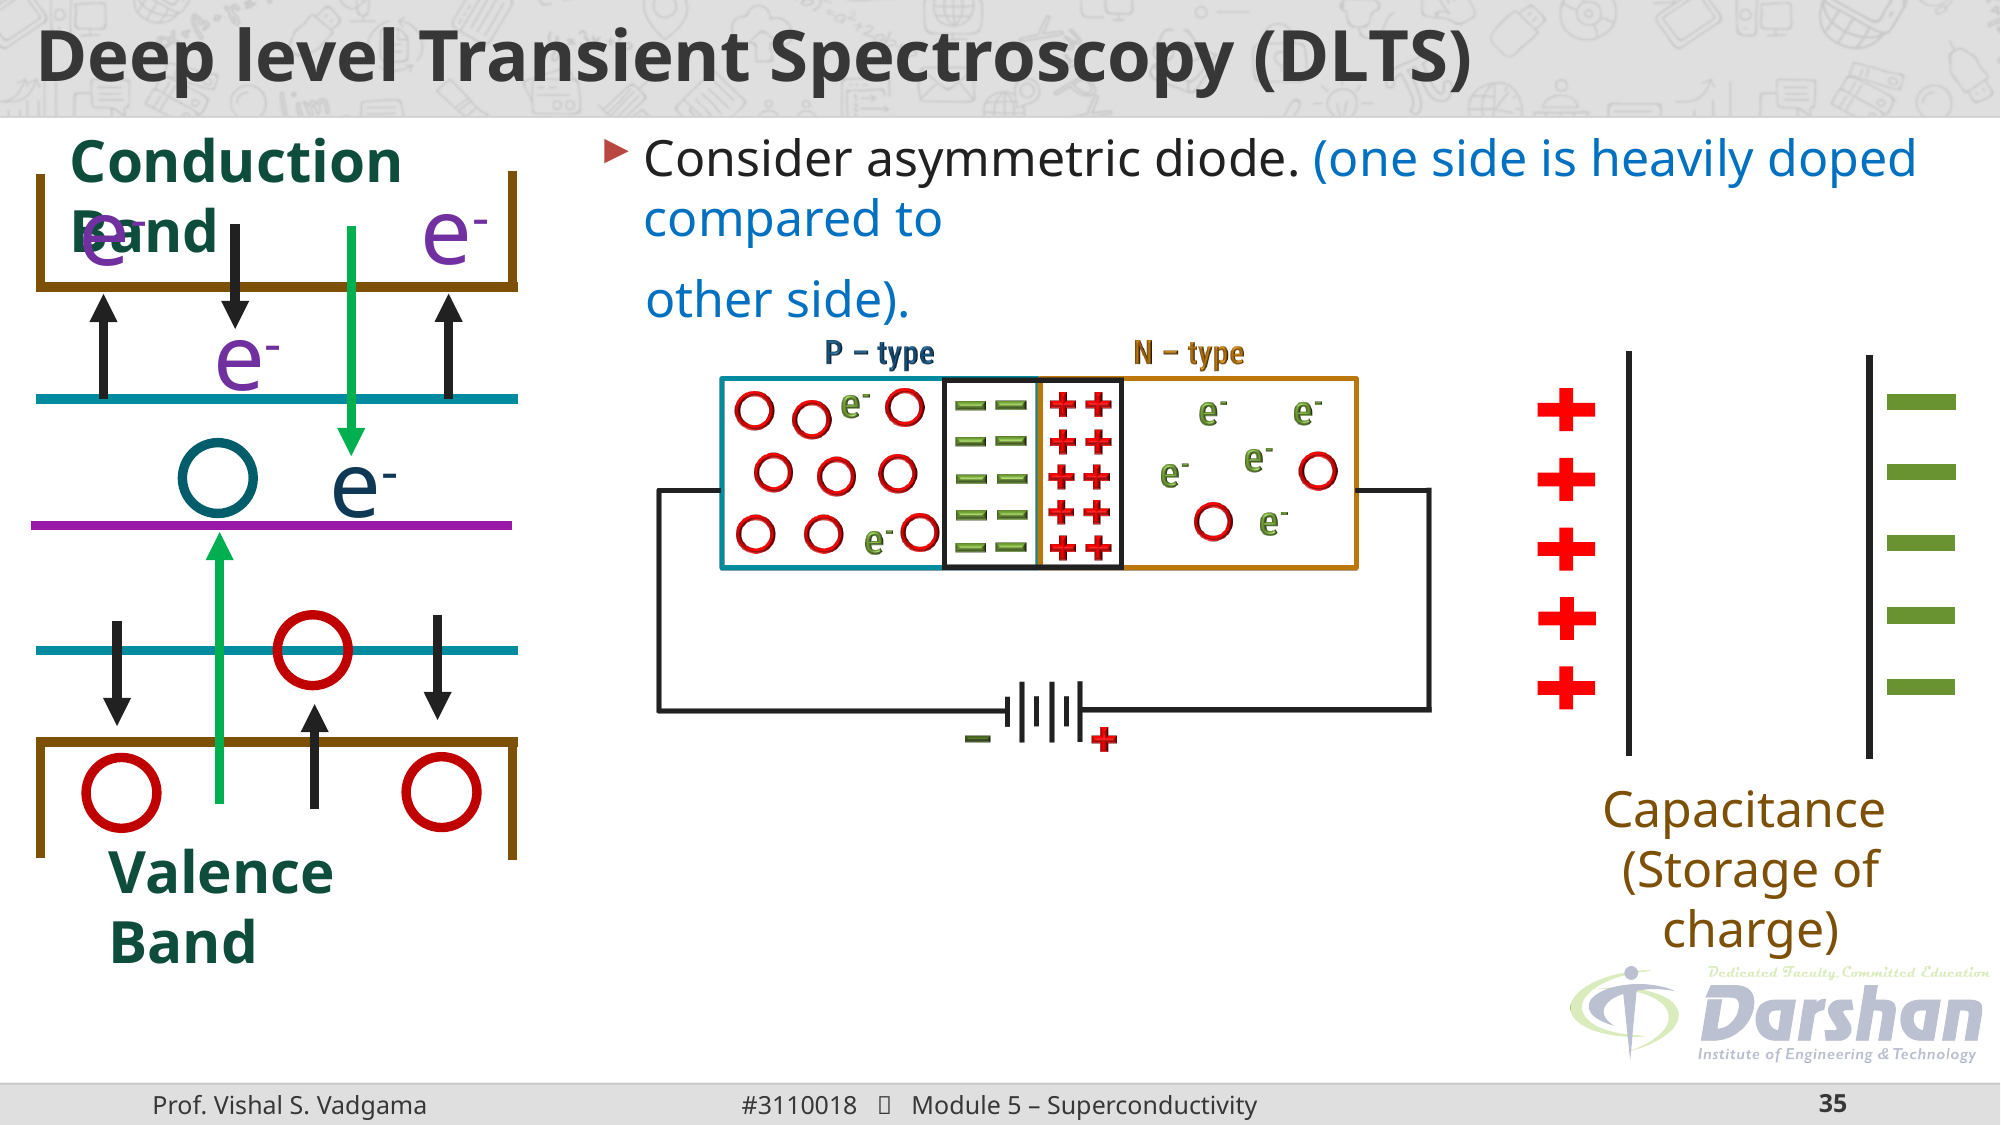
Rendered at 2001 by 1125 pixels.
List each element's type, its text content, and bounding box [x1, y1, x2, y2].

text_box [1527, 351, 1969, 760]
title Deep level Transient Spectroscopy (DLTS) [0, 0, 2000, 117]
text_box Consider asymmetric diode. (one side is heavily doped compared to other side). [585, 119, 1997, 256]
picture [655, 328, 1434, 753]
text_box Capacitance (Storage of charge) [1527, 770, 1975, 965]
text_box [31, 116, 518, 914]
